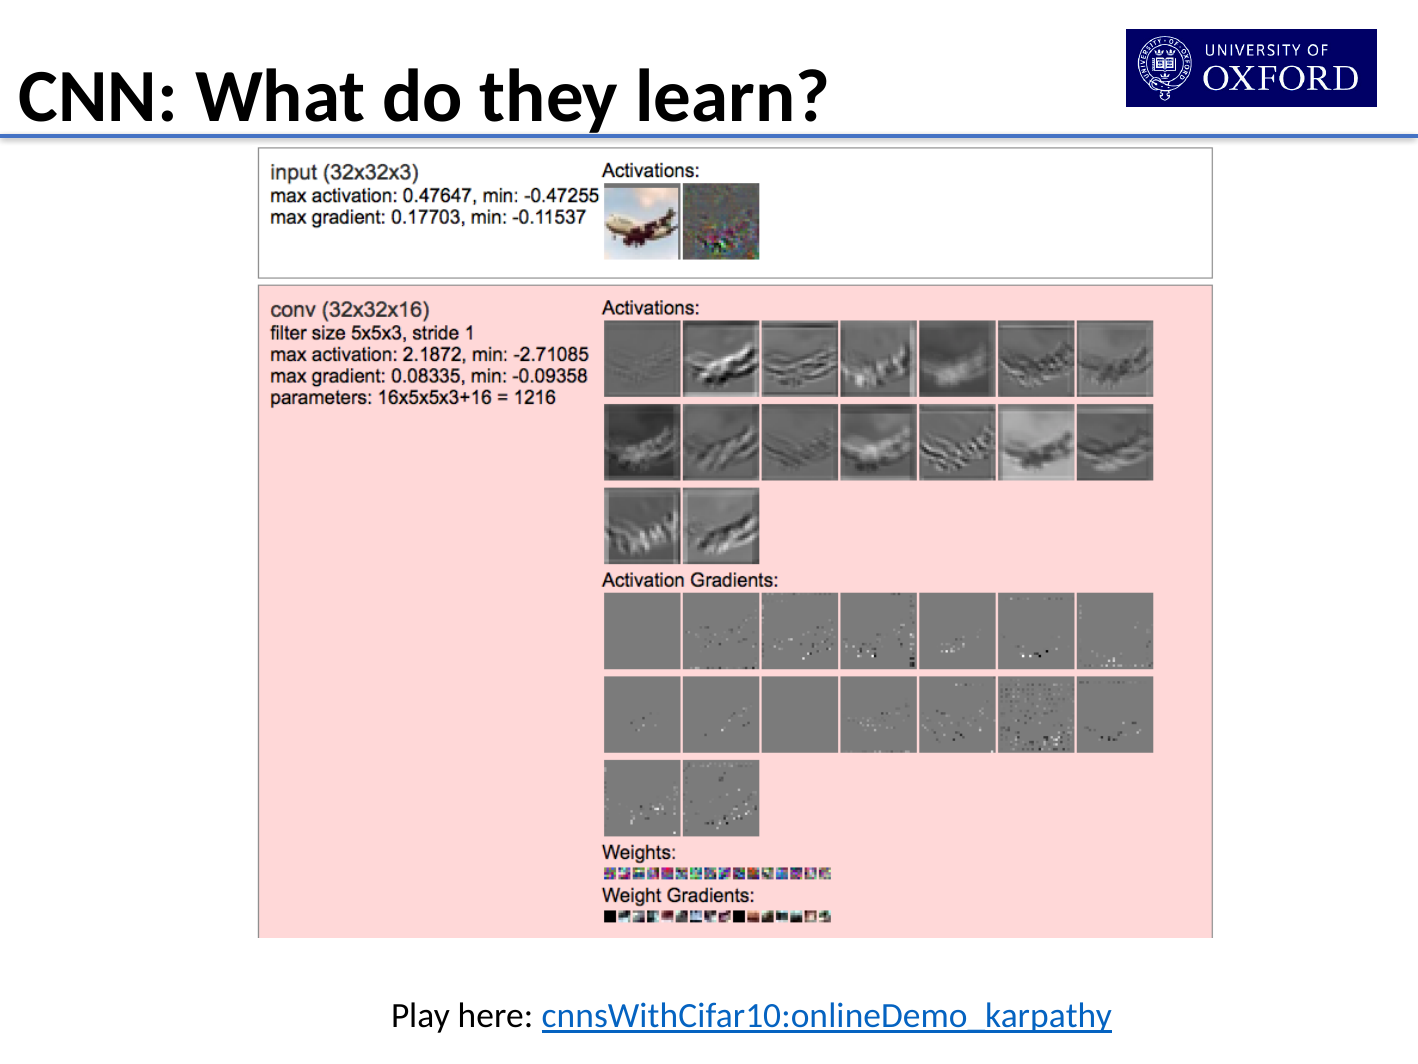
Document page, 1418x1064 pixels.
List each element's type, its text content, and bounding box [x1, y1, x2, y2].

text_box Play here: cnnsWithCifar10:onlineDemo_karpathy [376, 985, 1418, 1043]
picture [252, 145, 1220, 938]
picture [1126, 29, 1377, 107]
text_box CNN: What do they learn? [3, 39, 846, 144]
